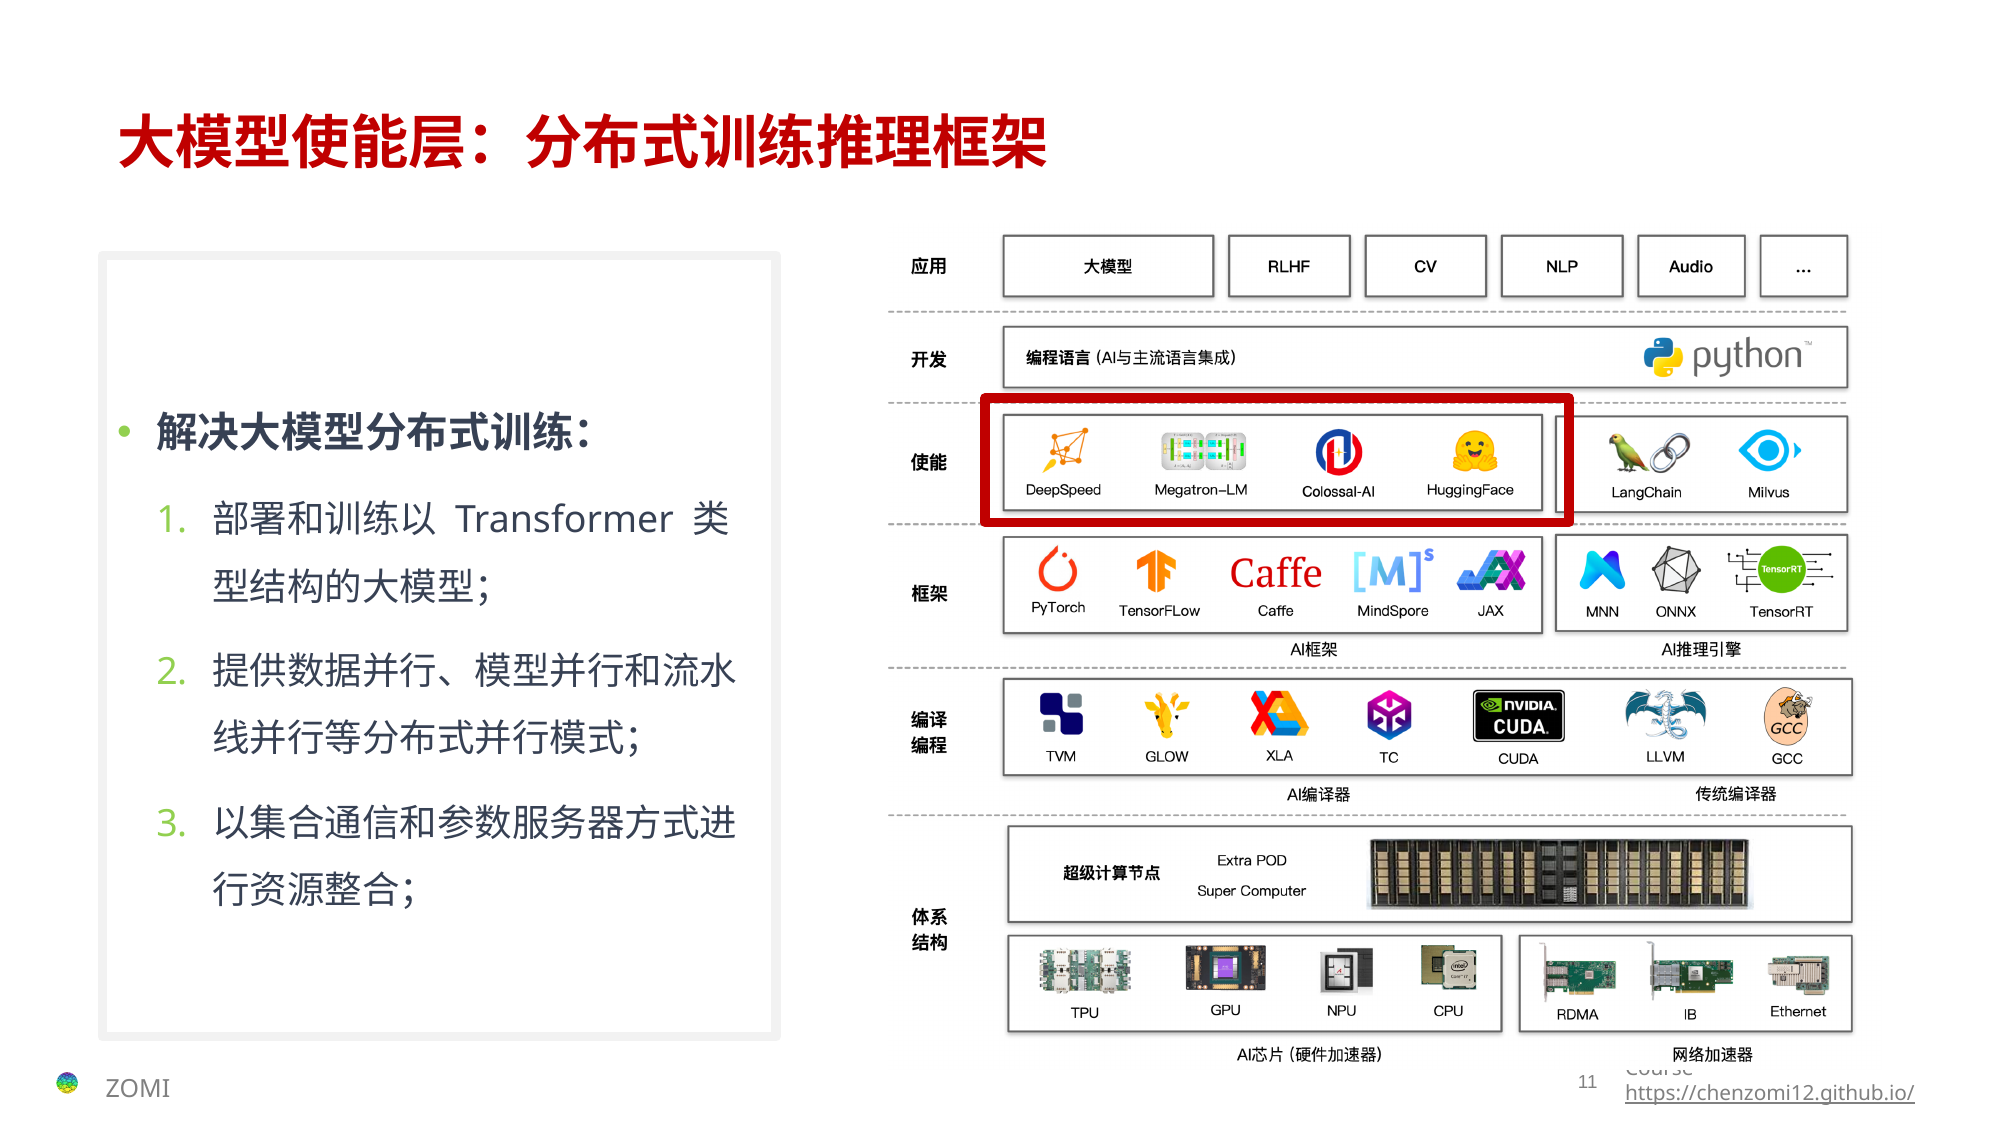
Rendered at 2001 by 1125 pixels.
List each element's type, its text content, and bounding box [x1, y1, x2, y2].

picture [888, 222, 1882, 1070]
title 大模型使能层：分布式训练推理框架 [102, 91, 1901, 189]
picture [57, 1073, 77, 1093]
list 解决大模型分布式训练： 部署和训练以 Transformer 类型结构的大模型； 提供数据并行、模型并行和流水线并行等分布式并行模式； 以集合通信和参数服务器方式进行资源整合； [102, 255, 776, 1037]
